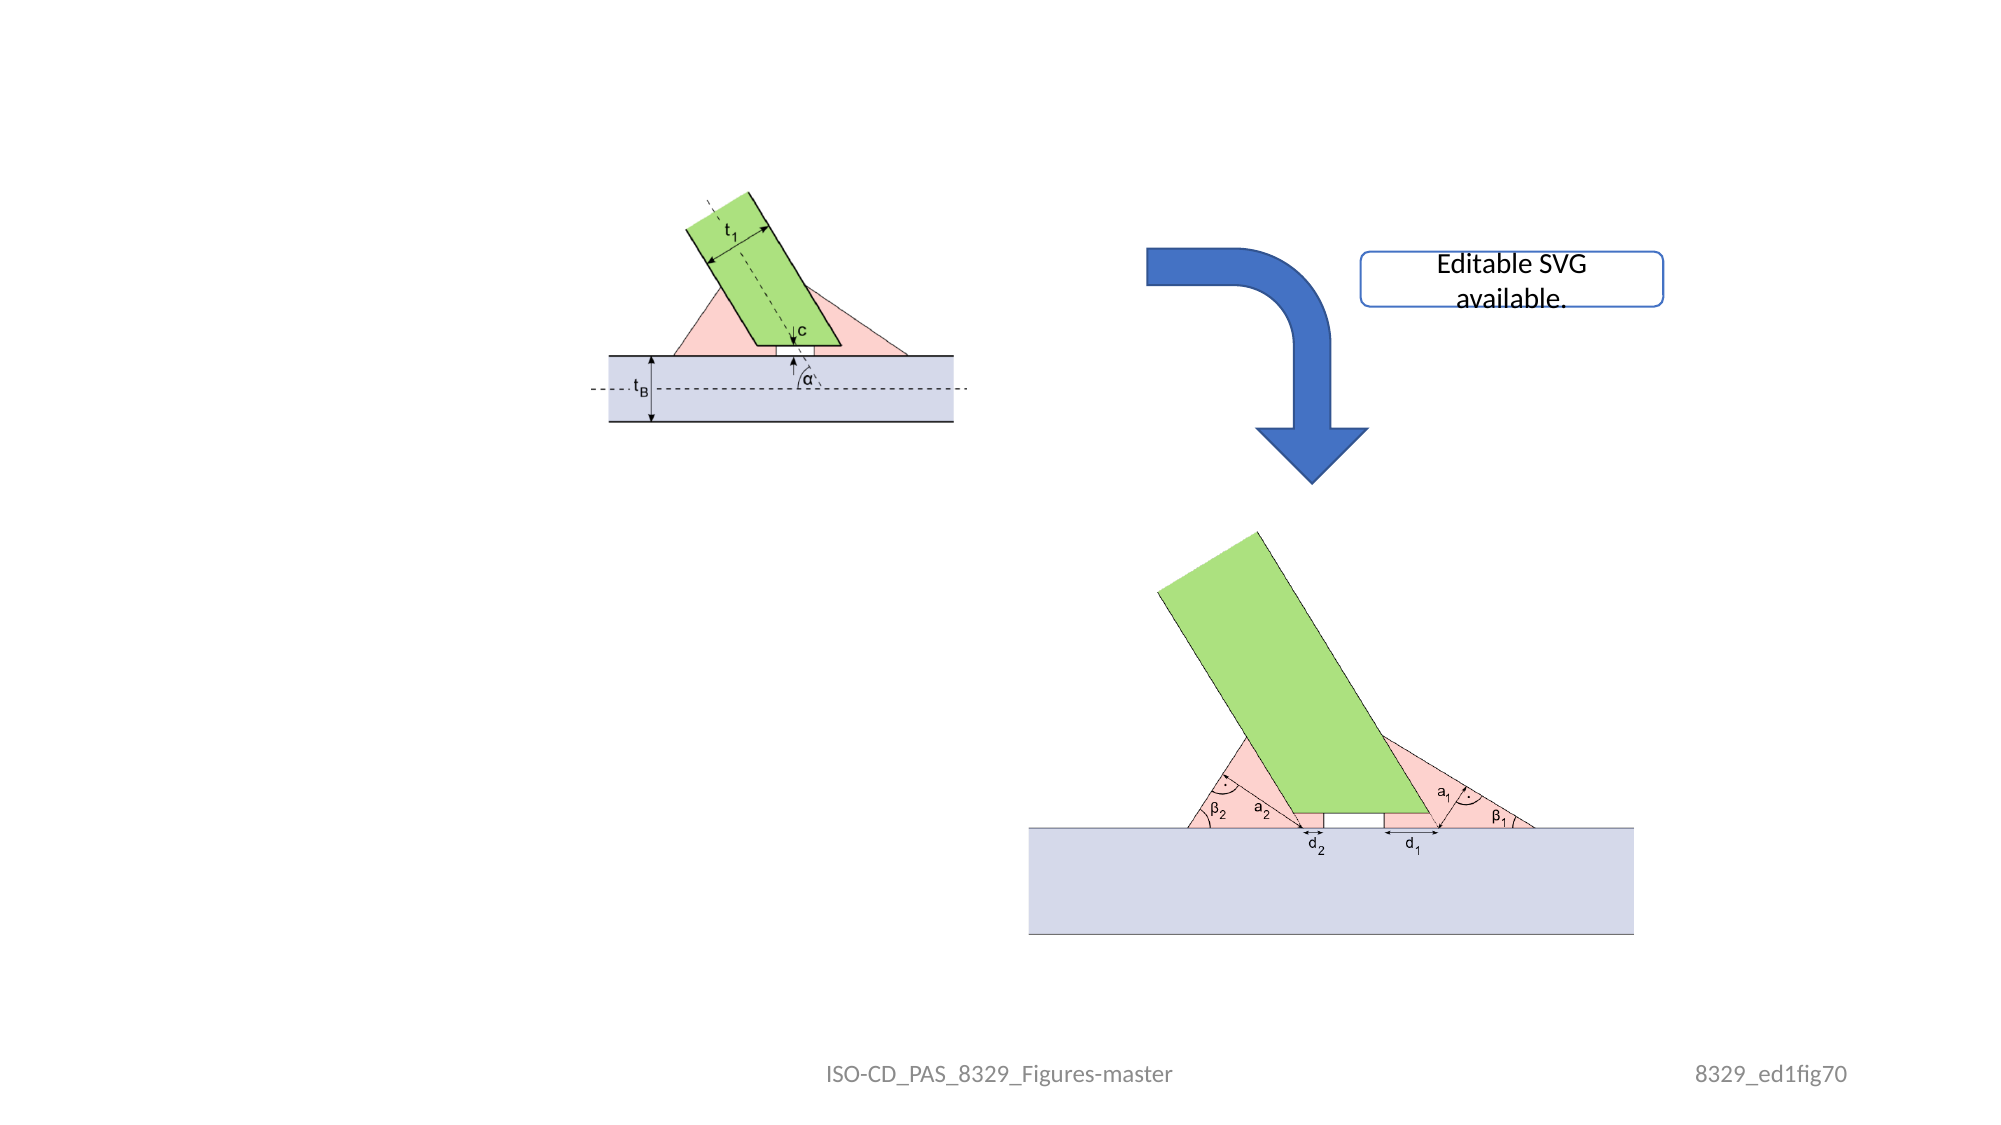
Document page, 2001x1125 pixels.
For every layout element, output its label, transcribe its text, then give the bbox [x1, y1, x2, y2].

slide_number 8329_ed1fig70 [1412, 1042, 1863, 1103]
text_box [1147, 248, 1665, 468]
picture [892, 468, 1754, 1000]
picture [591, 191, 967, 423]
footer ISO-CD_PAS_8329_Figures-master [662, 1042, 1338, 1103]
